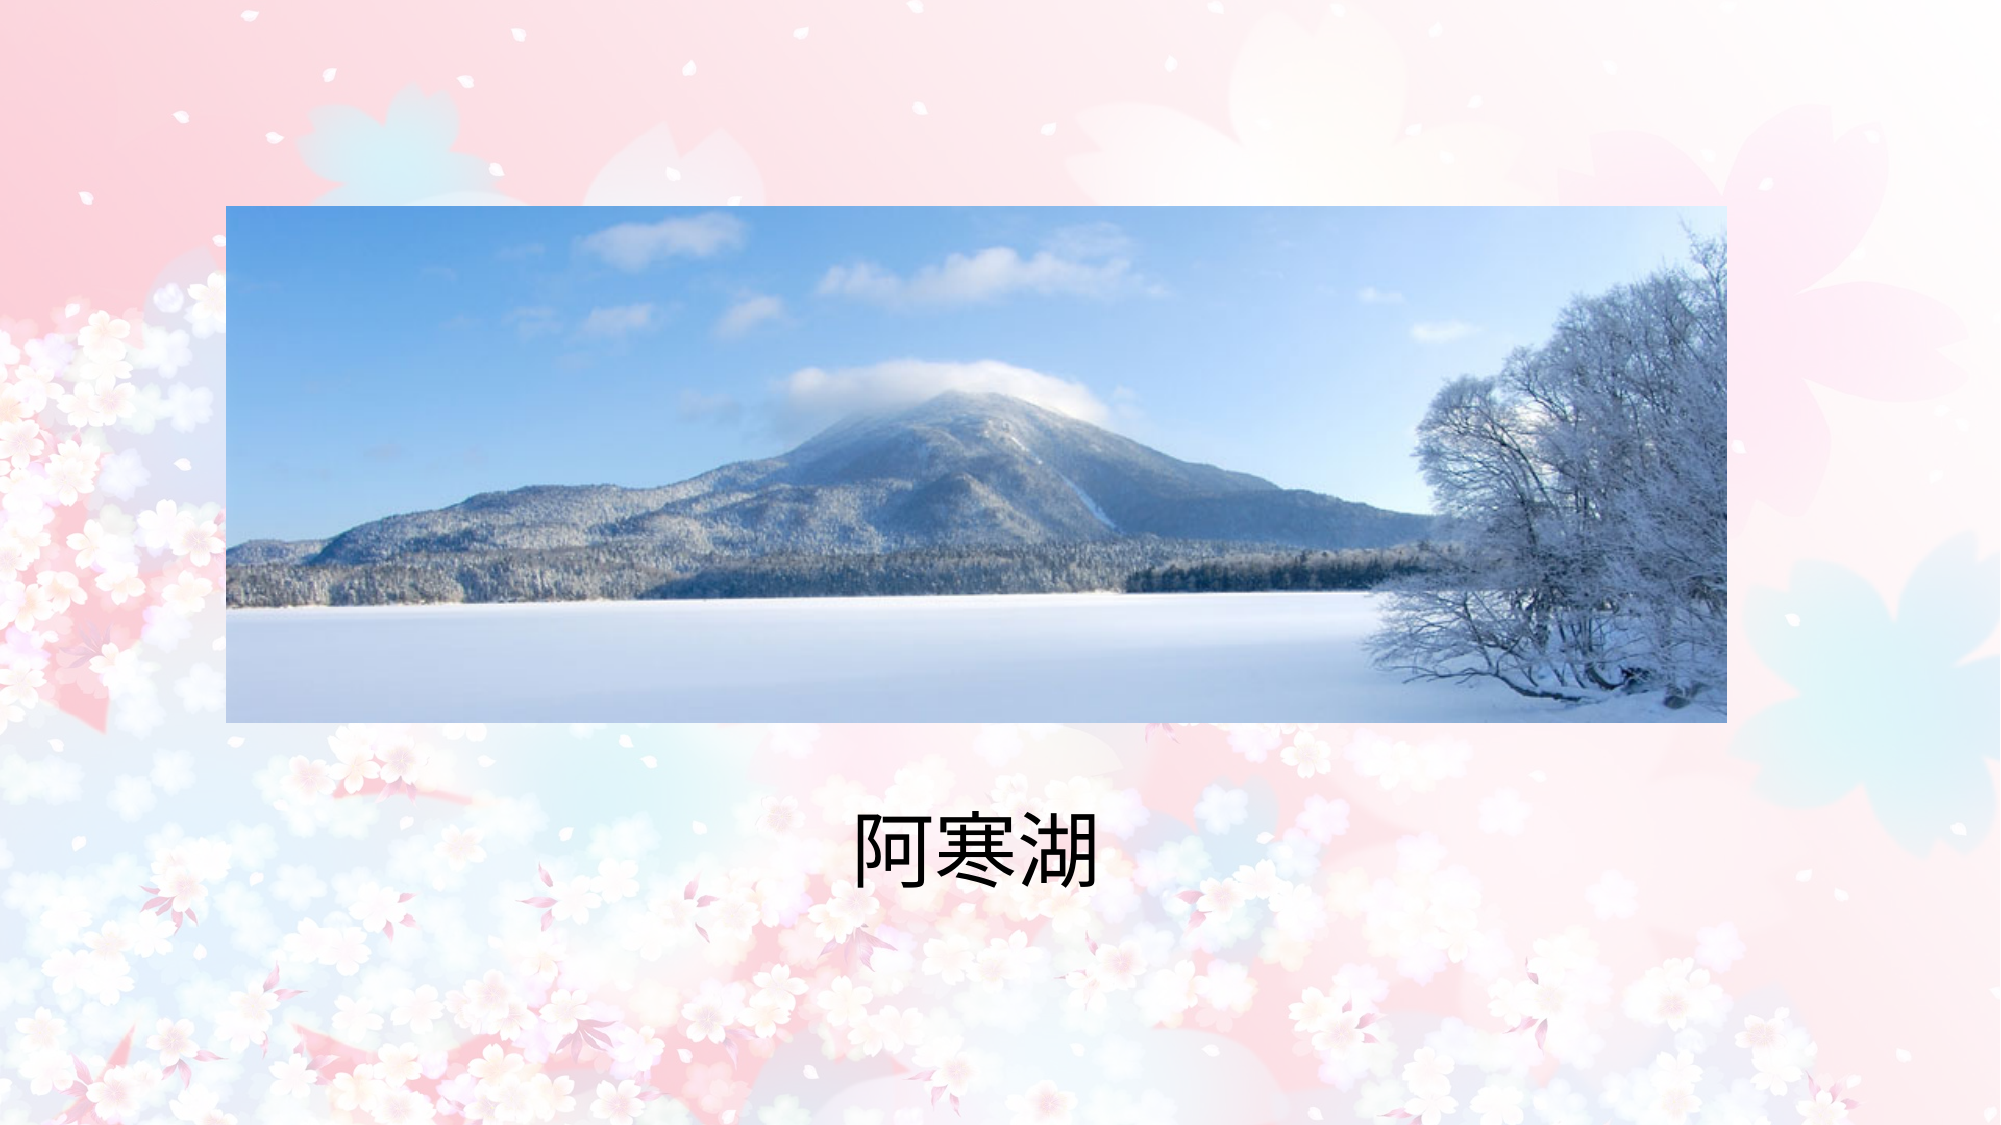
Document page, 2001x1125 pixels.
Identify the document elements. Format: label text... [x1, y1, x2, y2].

text_box 阿寒湖 [836, 790, 1116, 906]
picture [226, 206, 1727, 723]
